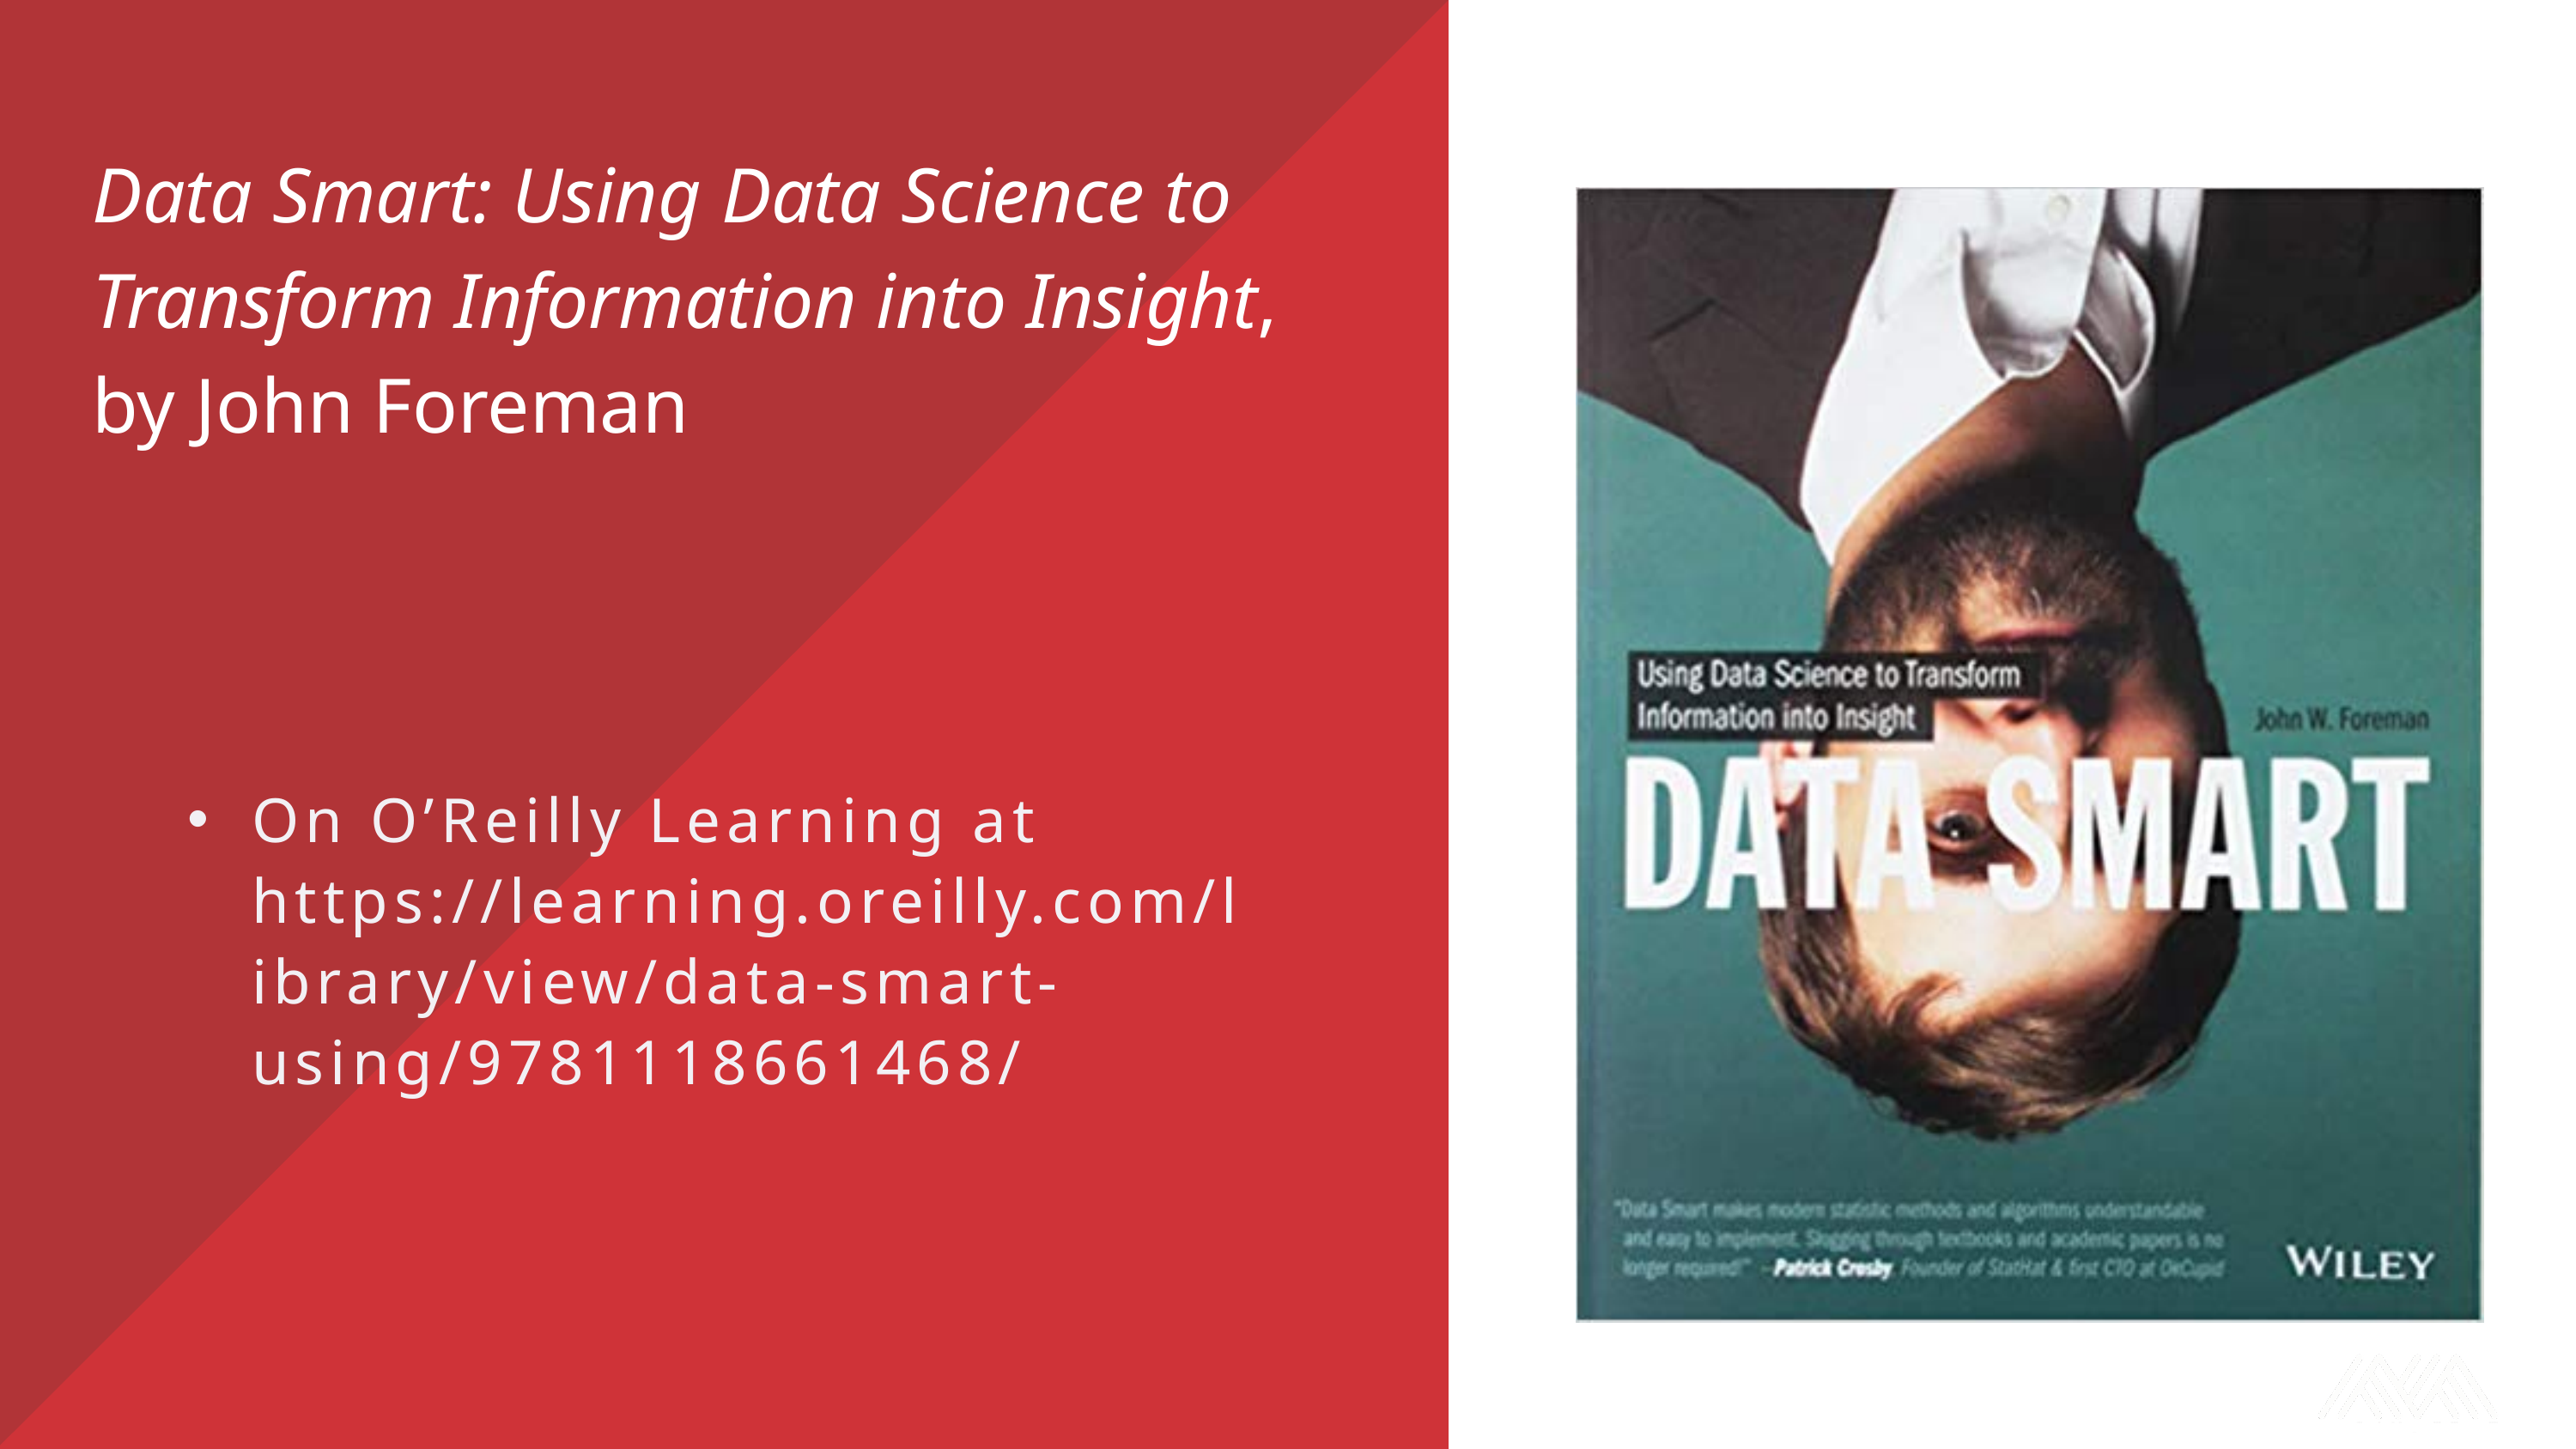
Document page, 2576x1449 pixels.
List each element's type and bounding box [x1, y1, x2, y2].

picture [1575, 187, 2551, 1449]
text_box [1, 0, 1448, 1447]
